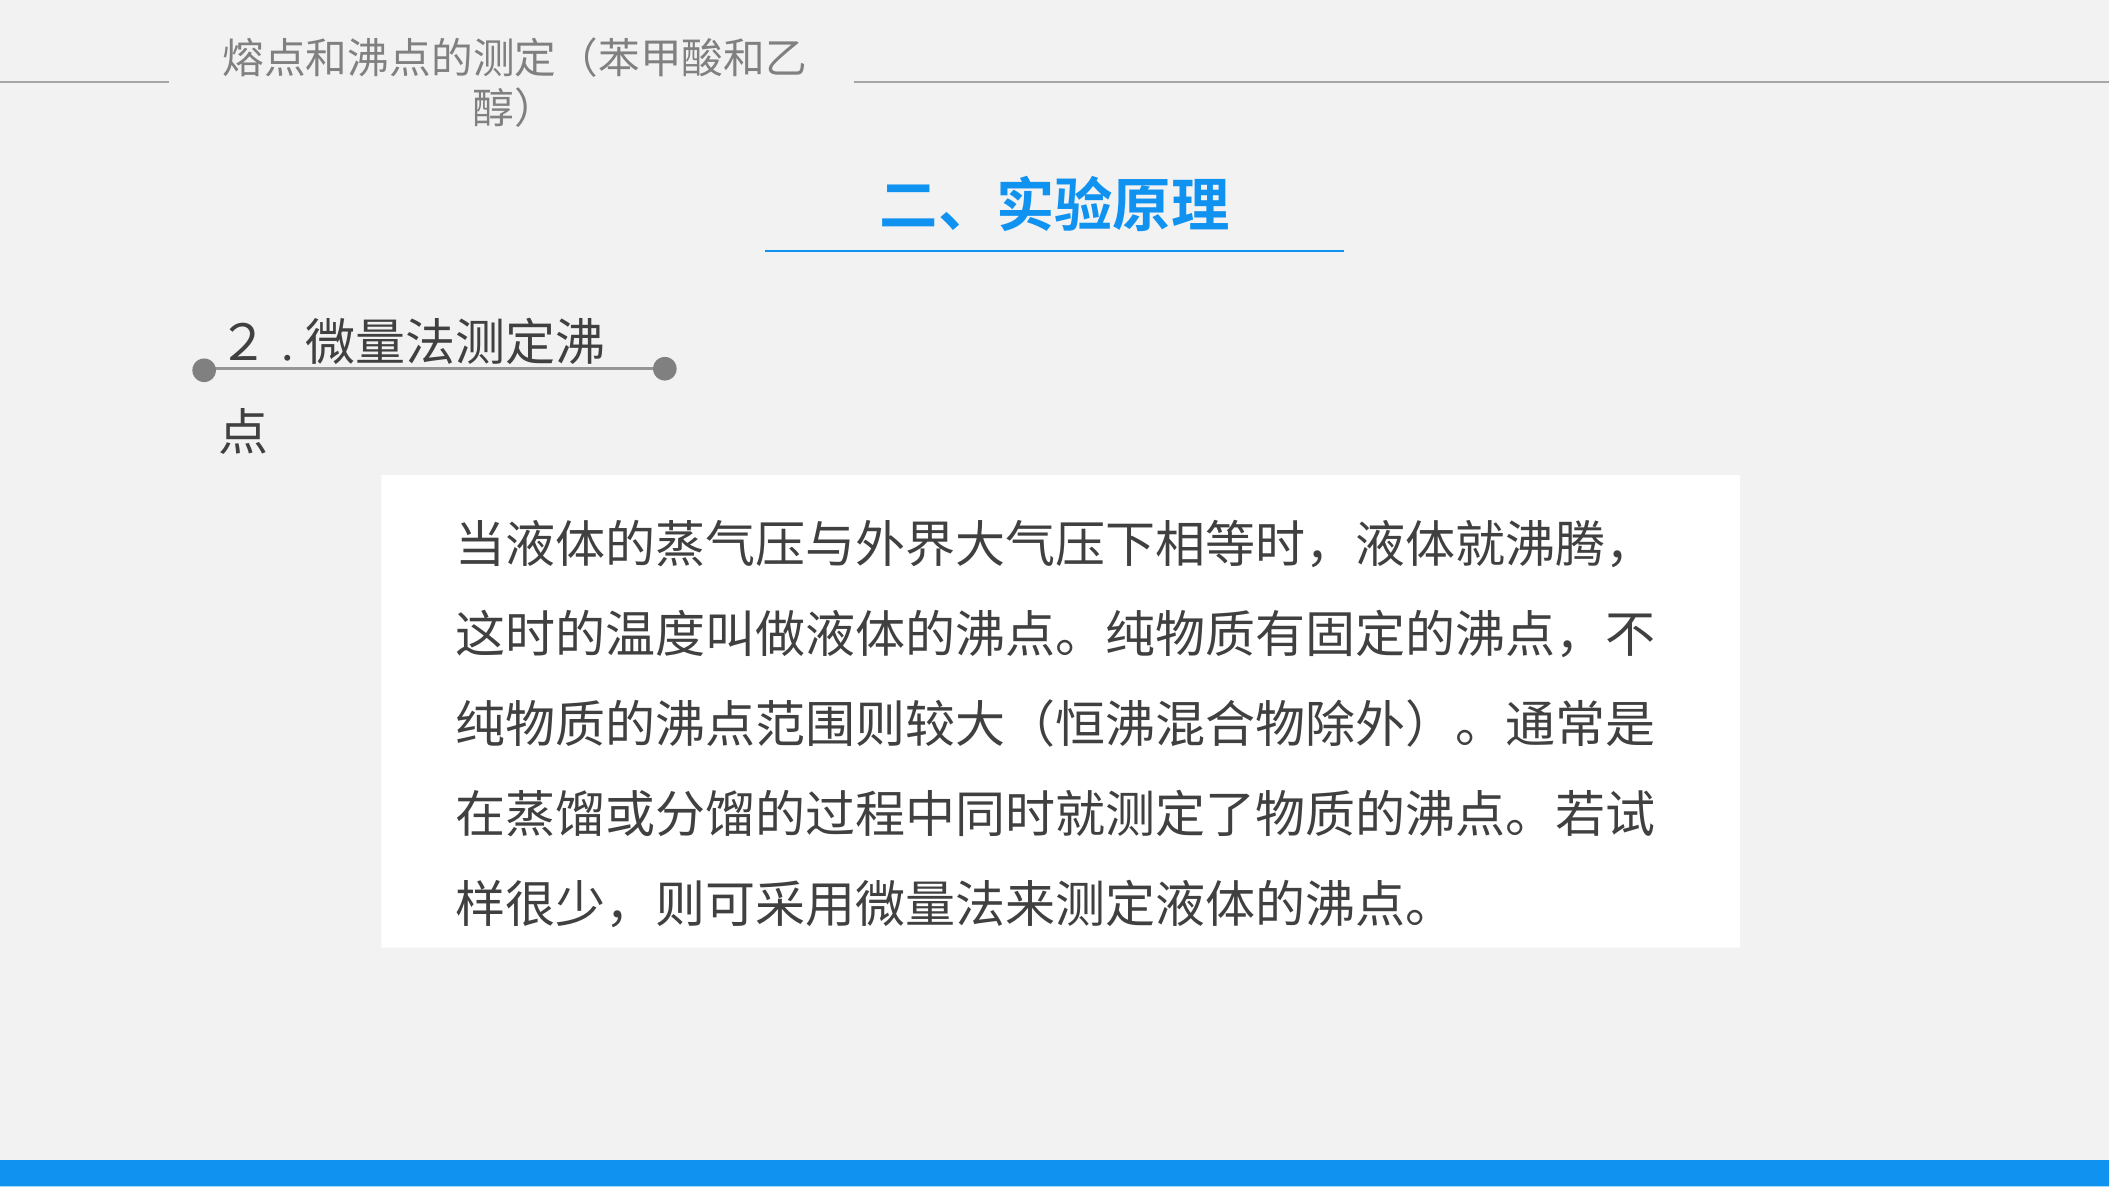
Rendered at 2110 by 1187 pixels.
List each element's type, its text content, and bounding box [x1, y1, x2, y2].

text_box 二、实验原理 [830, 168, 1280, 239]
text_box 当液体的蒸气压与外界大气压下相等时，液体就沸腾，这时的温度叫做液体的沸点。纯物质有固定的沸点，不纯物质的沸点范围则较大（恒沸混合物除外）。通常是在蒸馏或分馏的过程中同时就测定了物质的沸点。若试样很少，则可采用微量法来测定液体的沸点。 [440, 475, 1717, 940]
text_box ２.微量法测定沸点 [204, 273, 654, 356]
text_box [192, 356, 677, 383]
text_box [380, 474, 1741, 949]
text_box ２.微量法测定沸点 [204, 383, 654, 469]
